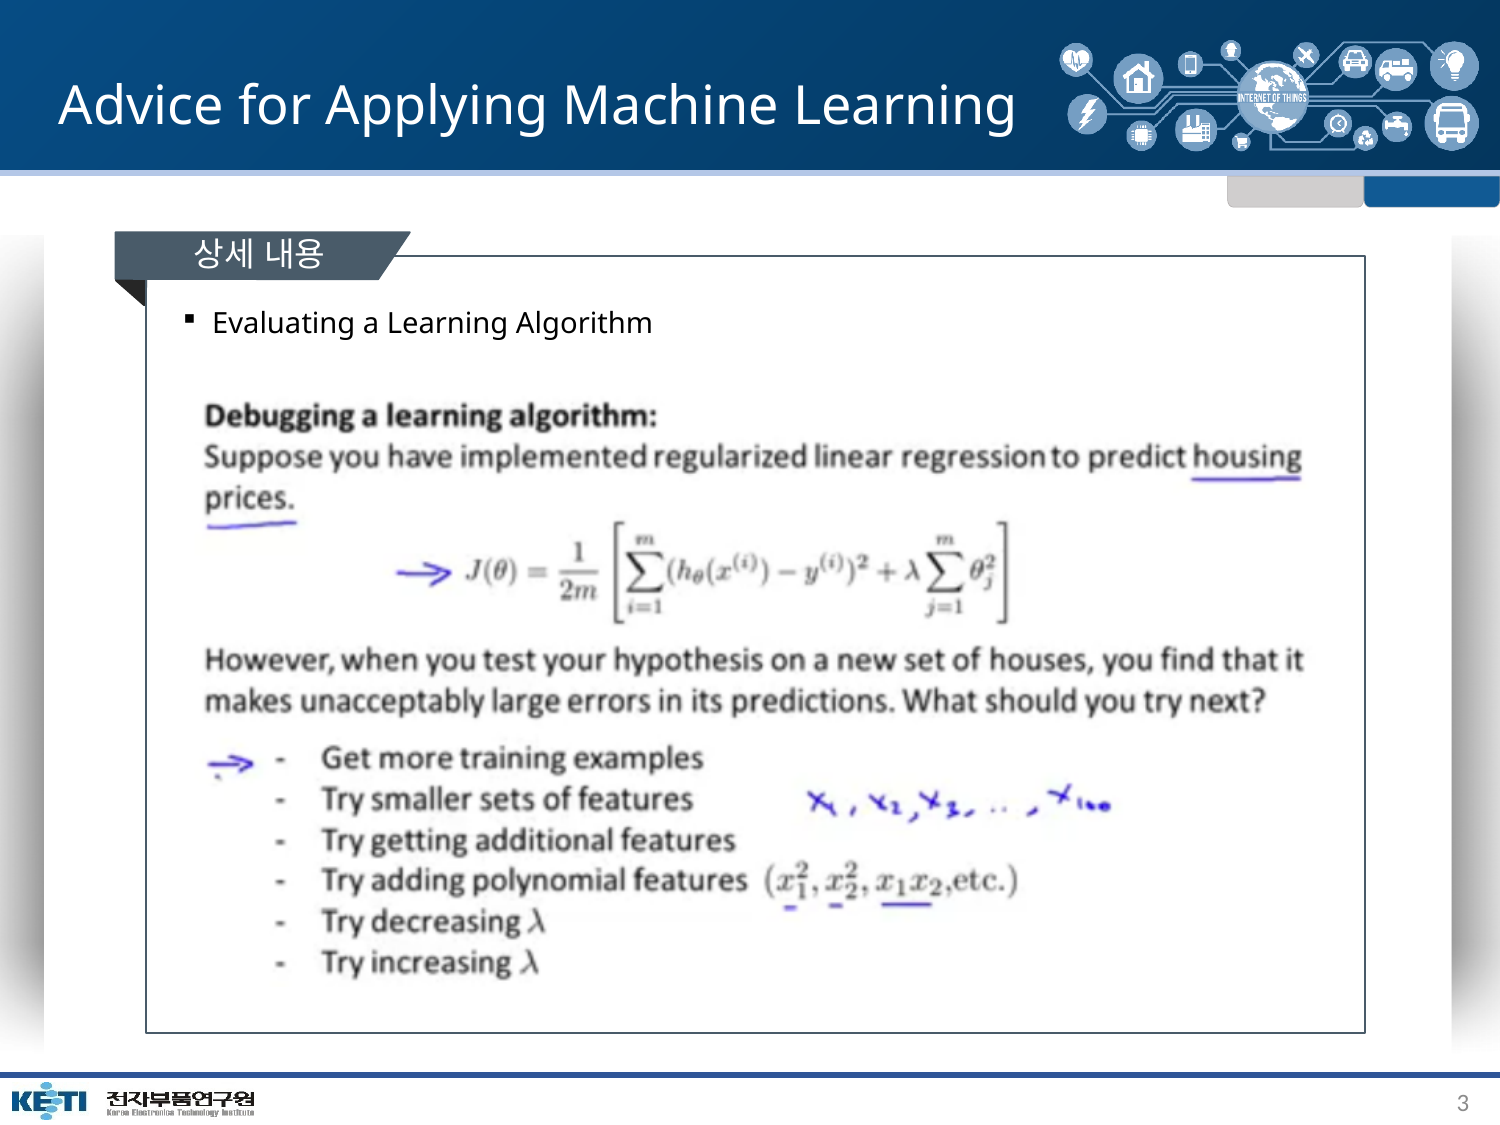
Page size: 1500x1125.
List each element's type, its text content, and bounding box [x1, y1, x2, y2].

slide_number 3 [1146, 1088, 1485, 1114]
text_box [115, 231, 1366, 1034]
picture [12, 1082, 254, 1120]
picture [183, 388, 1317, 988]
title Advice for Applying Machine Learning [43, 66, 1052, 149]
